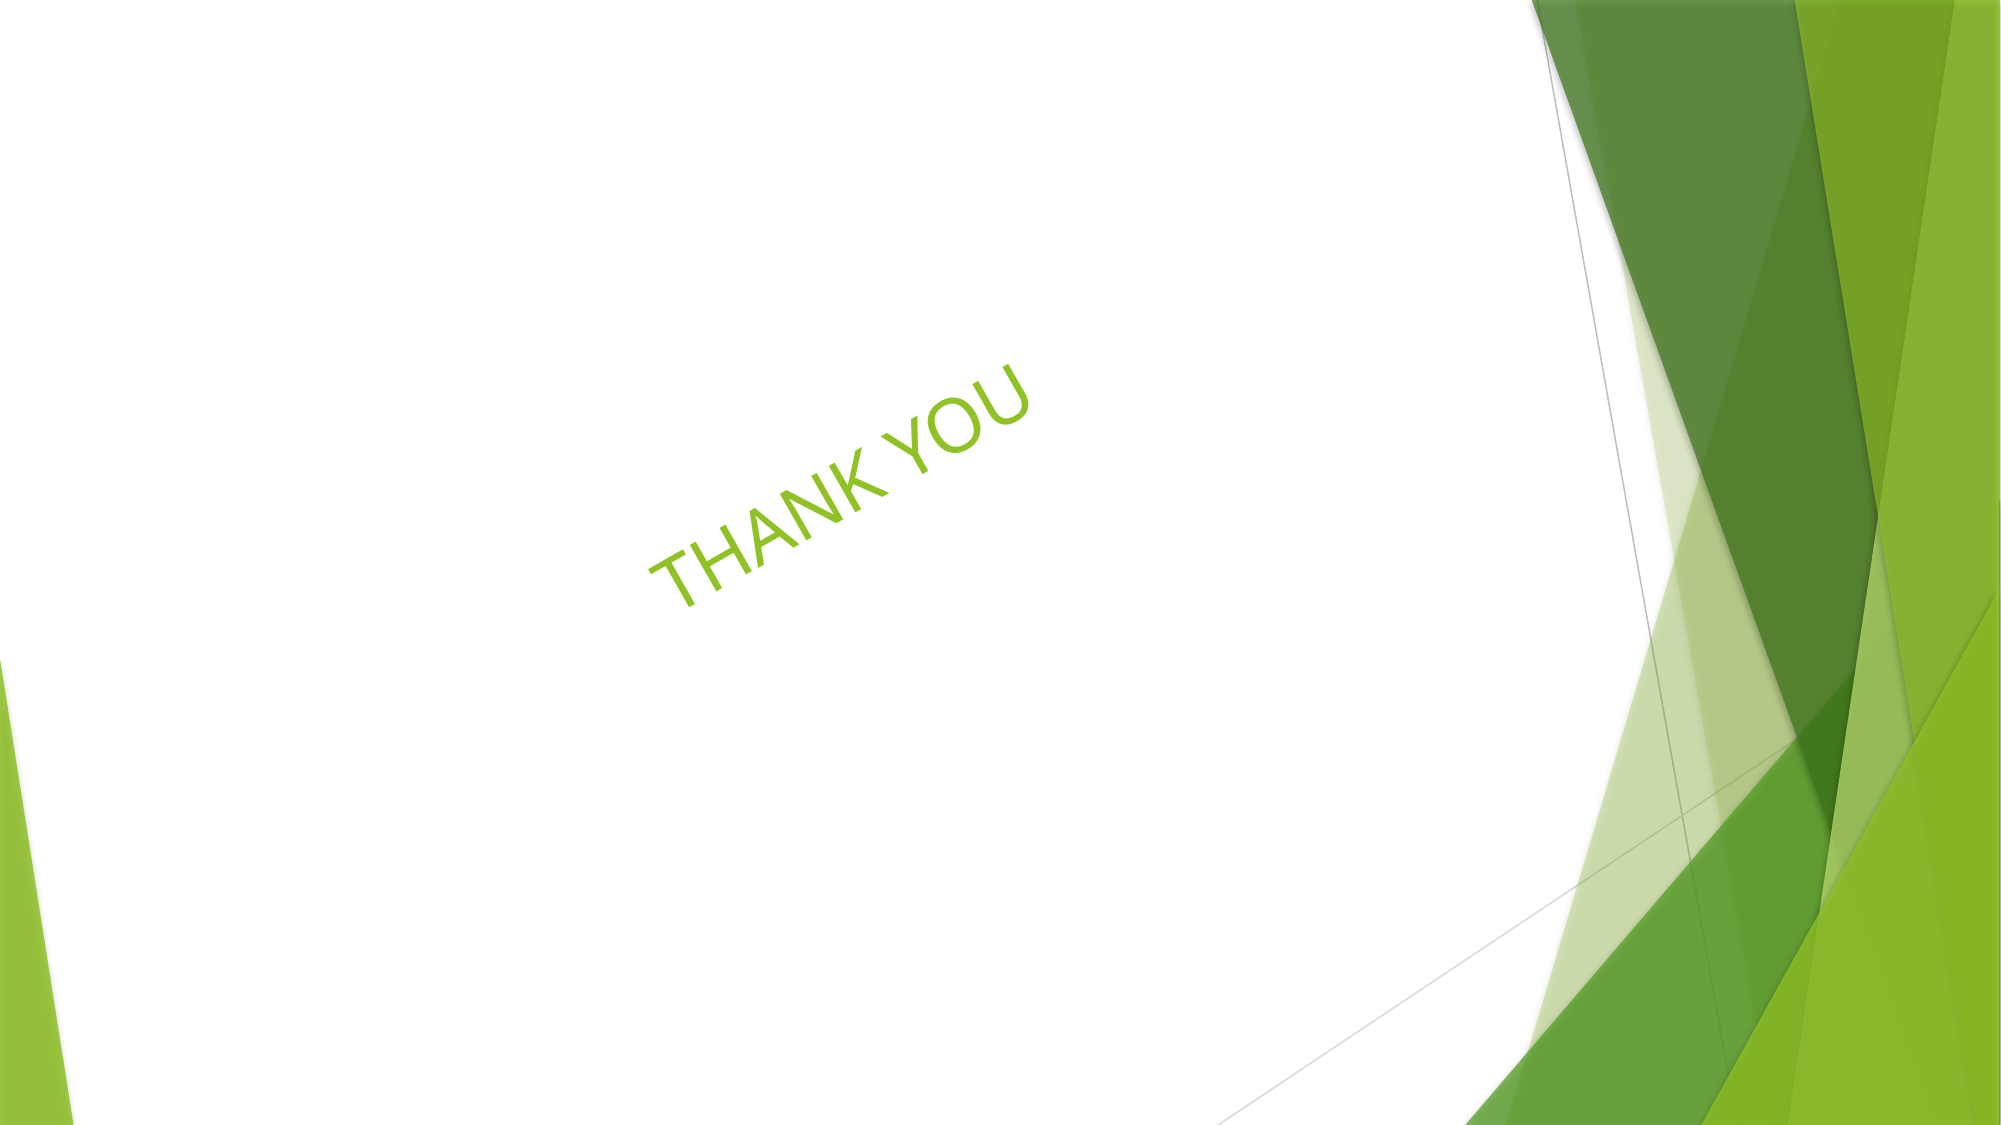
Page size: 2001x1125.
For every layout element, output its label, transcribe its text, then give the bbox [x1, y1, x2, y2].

title THANK YOU [204, 89, 1500, 914]
